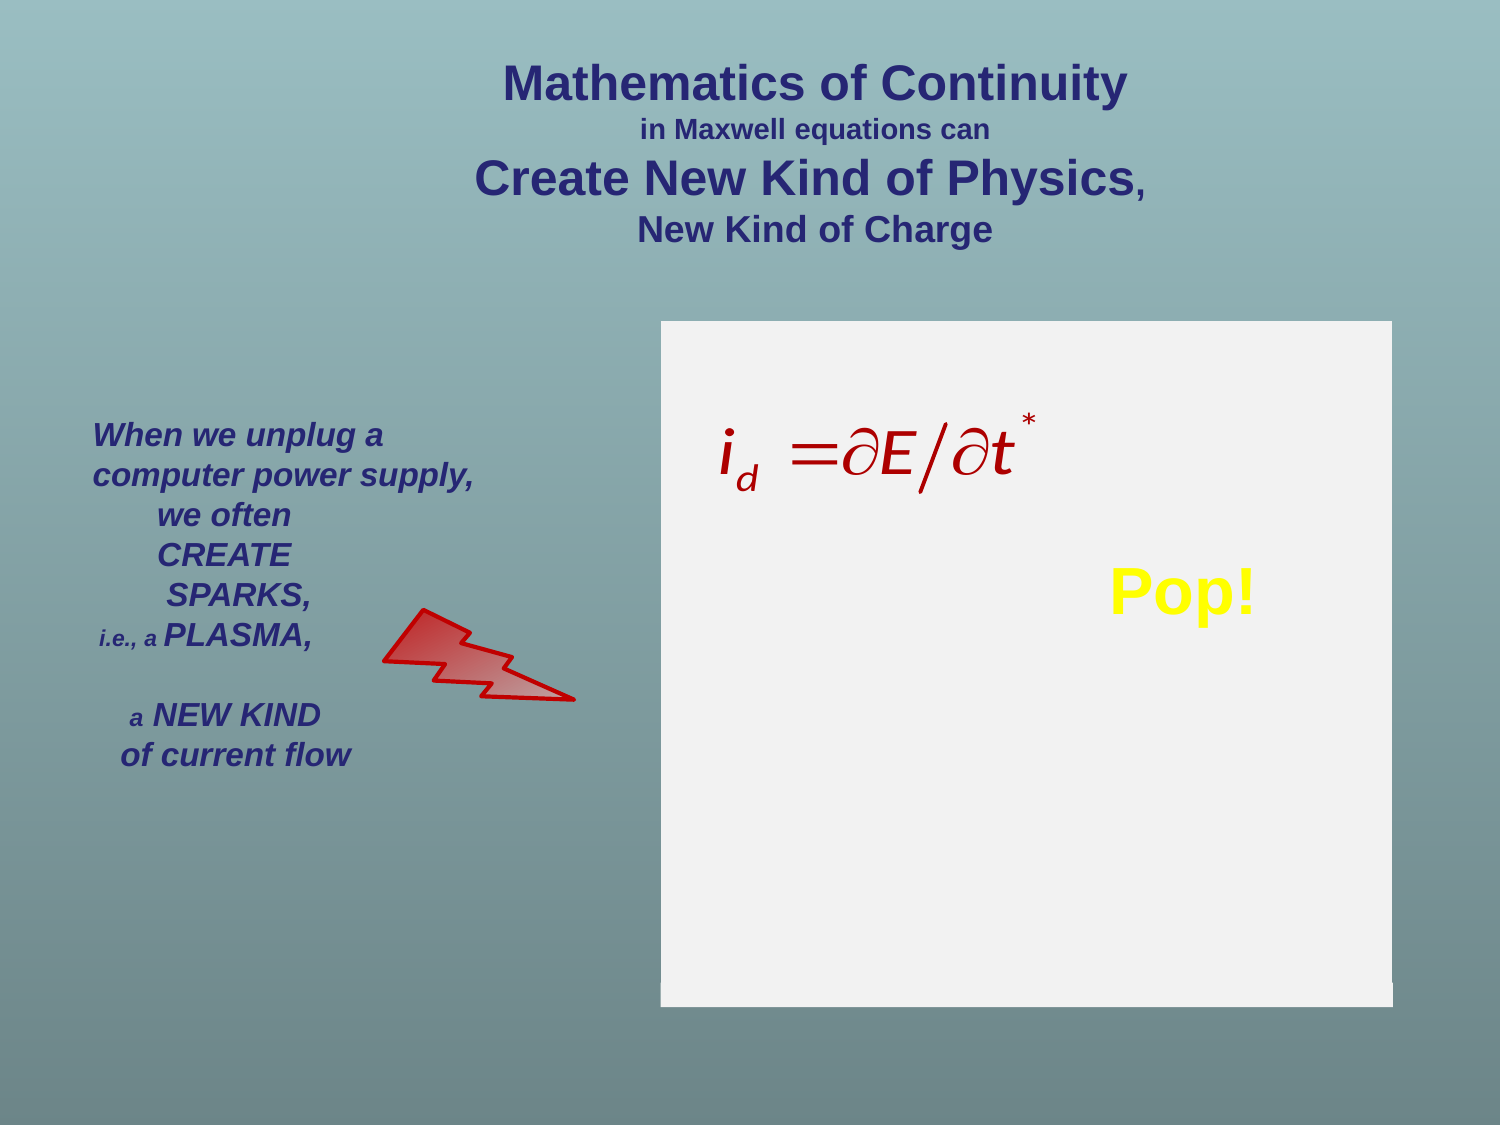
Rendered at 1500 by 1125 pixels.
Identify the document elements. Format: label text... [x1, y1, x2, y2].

text_box When we unplug a computer power supply, we often CREATE SPARKS, i.e., a PLASMA, a NEW KIND of current flow [77, 406, 525, 781]
text_box [383, 609, 575, 700]
text_box Mathematics of Continuity in Maxwell equations can Create New Kind of Physics, New Kind of Charge [158, 43, 1472, 258]
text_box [660, 320, 1394, 1008]
